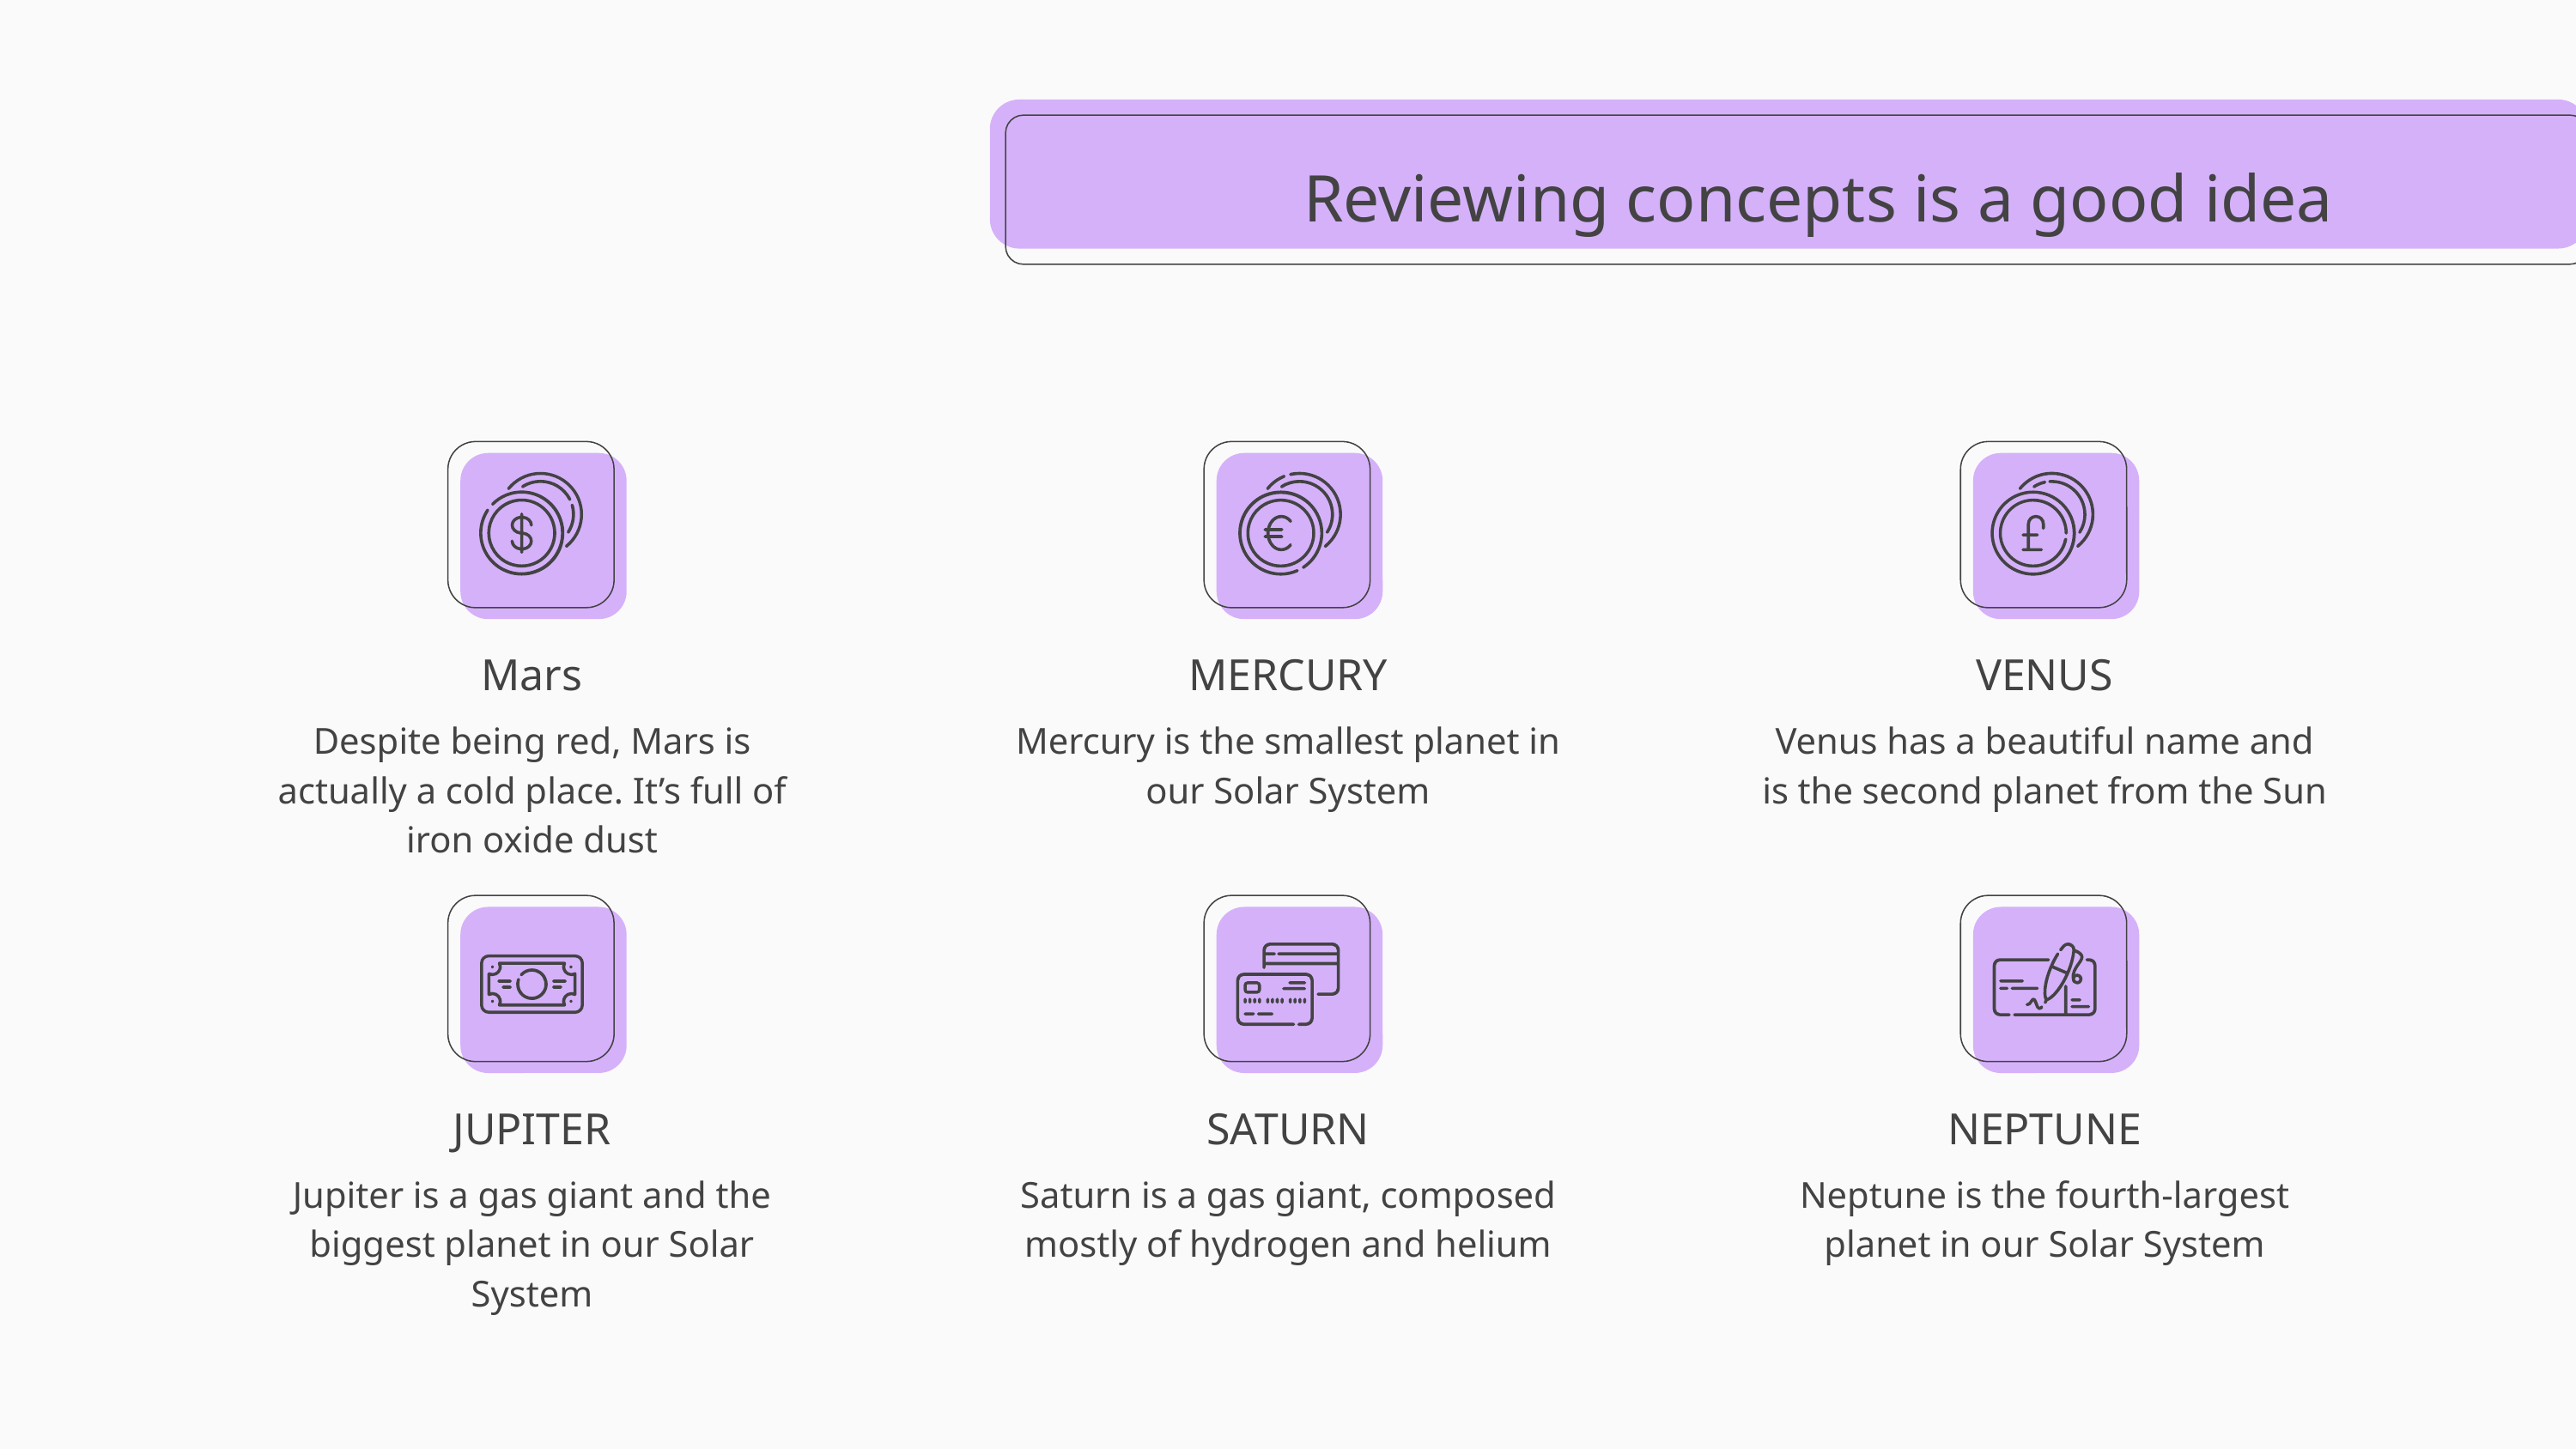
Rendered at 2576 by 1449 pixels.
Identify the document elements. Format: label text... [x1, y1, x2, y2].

title Reviewing concepts is a good idea [1230, 129, 2360, 264]
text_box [1230, 471, 1347, 576]
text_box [1992, 942, 2097, 1017]
subtitle Neptune is the fourth-largest planet in our Solar System [1733, 1140, 2356, 1239]
subtitle Mercury is the smallest planet in our Solar System [976, 686, 1600, 785]
title NEPTUNE [1785, 1040, 2305, 1140]
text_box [476, 471, 588, 576]
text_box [1236, 942, 1340, 1027]
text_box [479, 954, 585, 1015]
title JUPITER [272, 1040, 792, 1140]
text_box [1990, 471, 2099, 576]
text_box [1959, 441, 2140, 620]
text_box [447, 894, 627, 1074]
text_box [1959, 894, 2140, 1074]
title VENUS [1785, 585, 2305, 686]
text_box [1203, 894, 1383, 1074]
subtitle Jupiter is a gas giant and the biggest planet in our Solar System [220, 1140, 844, 1239]
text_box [447, 441, 627, 620]
title Mars [272, 585, 792, 686]
subtitle Despite being red, Mars is actually a cold place. It’s full of iron oxide dust [220, 686, 844, 785]
subtitle Saturn is a gas giant, composed mostly of hydrogen and helium [976, 1140, 1600, 1239]
title MERCURY [1029, 585, 1548, 686]
title SATURN [1029, 1040, 1548, 1140]
subtitle Venus has a beautiful name and is the second planet from the Sun [1733, 686, 2356, 785]
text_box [1203, 441, 1383, 620]
